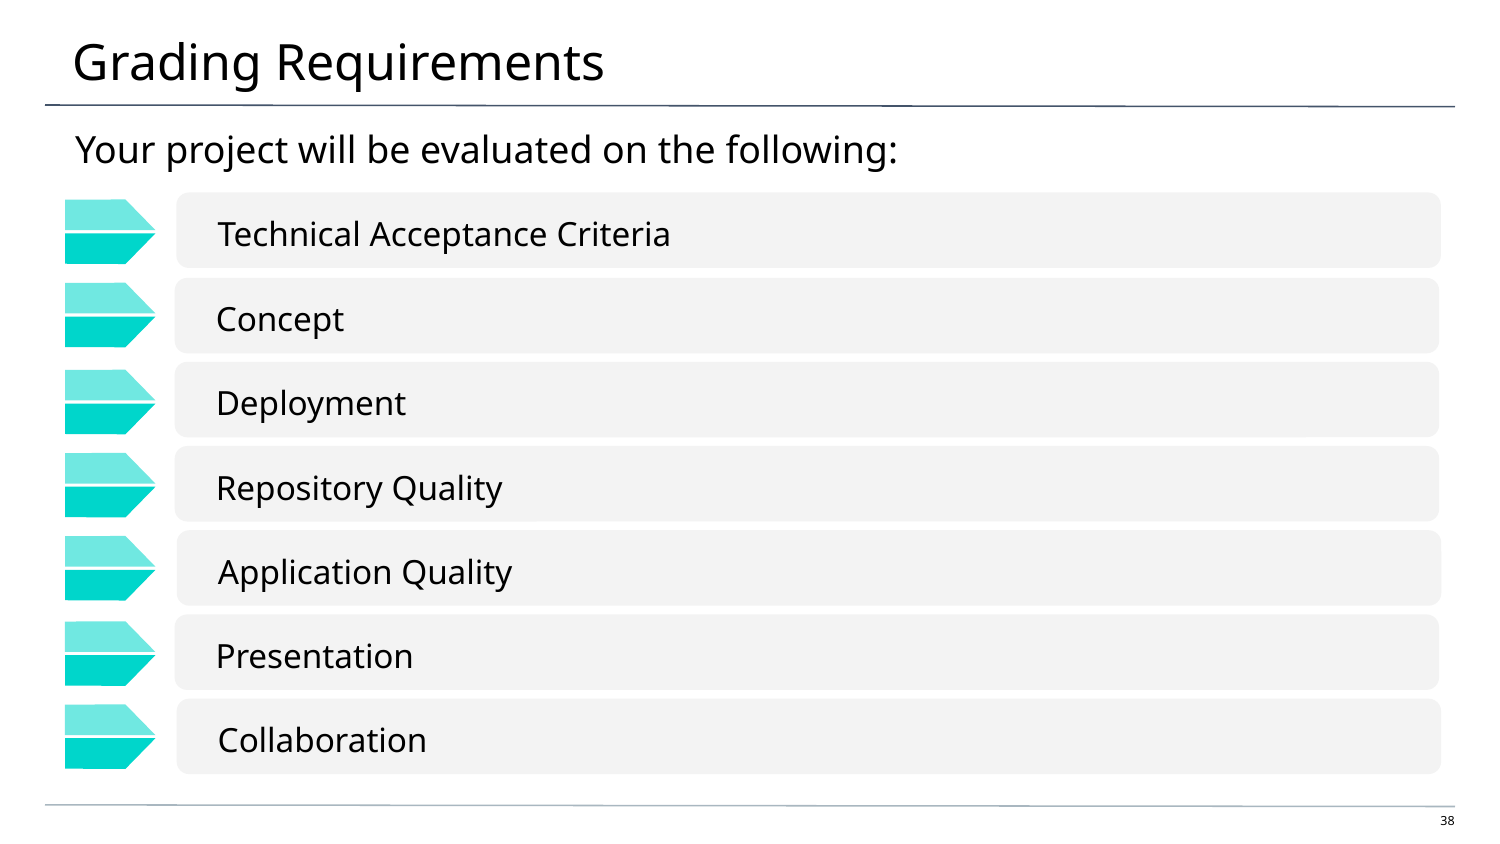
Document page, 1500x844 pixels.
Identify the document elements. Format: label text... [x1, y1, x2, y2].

text_box [64, 621, 156, 652]
text_box [65, 199, 156, 231]
text_box [65, 403, 156, 435]
text_box [65, 316, 156, 348]
text_box [65, 282, 156, 314]
subtitle Your project will be evaluated on the following: [0, 110, 1500, 171]
text_box Repository Quality [174, 445, 1440, 522]
text_box [65, 486, 156, 518]
title Grading Requirements [0, 0, 1500, 88]
text_box [65, 738, 156, 769]
text_box Technical Acceptance Criteria [176, 192, 1441, 268]
text_box Deployment [174, 361, 1440, 438]
text_box Collaboration [176, 698, 1442, 775]
text_box [65, 535, 156, 567]
text_box [64, 704, 156, 736]
text_box Application Quality [176, 530, 1442, 606]
text_box [65, 233, 156, 265]
text_box [65, 655, 156, 686]
text_box Concept [174, 277, 1440, 354]
text_box Presentation [174, 614, 1440, 690]
text_box [65, 569, 156, 601]
text_box [65, 369, 156, 401]
text_box [65, 452, 156, 484]
